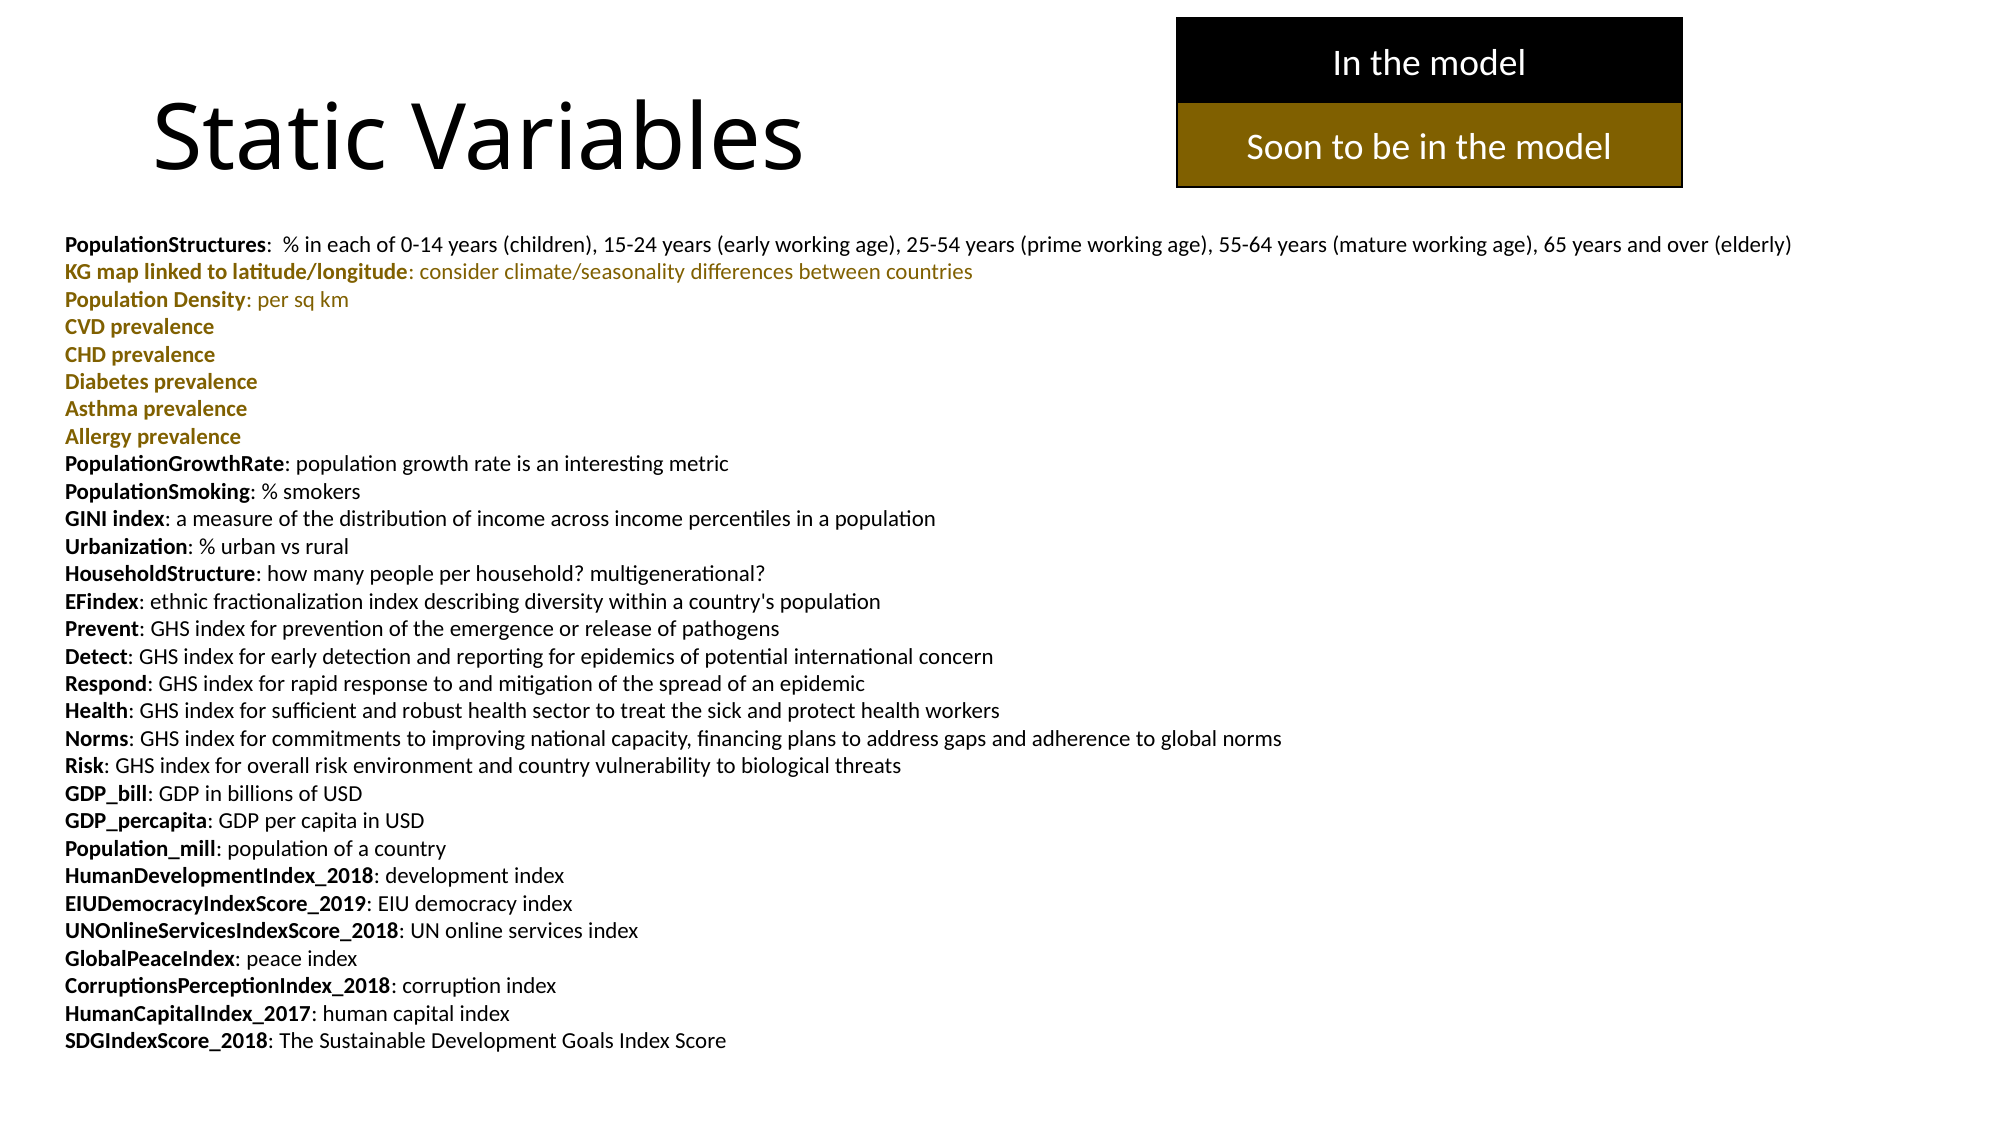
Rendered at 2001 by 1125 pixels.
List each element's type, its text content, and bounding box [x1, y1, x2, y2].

text_box Soon to be in the model [1176, 101, 1683, 188]
list PopulationStructures: % in each of 0-14 years (children), 15-24 years (early working age), 25-54 years (prime working age), 55-64 years (mature working age), 65 years and over (elderly) KG map linked to latitude/longitude: consider climate/seasonality differences between countries Population Density: per sq km CVD prevalence CHD prevalence Diabetes prevalence Asthma prevalence Allergy prevalence PopulationGrowthRate: population growth rate is an interesting metric PopulationSmoking: % smokers GINI index: a measure of the distribution of income across income percentiles in a population Urbanization: % urban vs rural HouseholdStructure: how many people per household? multigenerational? EFindex: ethnic fractionalization index describing diversity within a country's population Prevent: GHS index for prevention of the emergence or release of pathogens Detect: GHS index for early detection and reporting for epidemics of potential international concern Respond: GHS index for rapid response to and mitigation of the spread of an epidemic Health: GHS index for sufficient and robust health sector to treat the sick and protect health workers Norms: GHS index for commitments to improving national capacity, financing plans to address gaps and adherence to global norms Risk: GHS index for overall risk environment and country vulnerability to biological threats GDP_bill: GDP in billions of USD GDP_percapita: GDP per capita in USD Population_mill: population of a country HumanDevelopmentIndex_2018: development index EIUDemocracyIndexScore_2019: EIU democracy index UNOnlineServicesIndexScore_2018: UN online services index GlobalPeaceIndex: peace index CorruptionsPerceptionIndex_2018: corruption index HumanCapitalIndex_2017: human capital index SDGIndexScore_2018: The Sustainable Development Goals Index Score [50, 221, 1863, 1066]
title Static Variables [137, 31, 1863, 221]
text_box In the model [1176, 17, 1683, 101]
